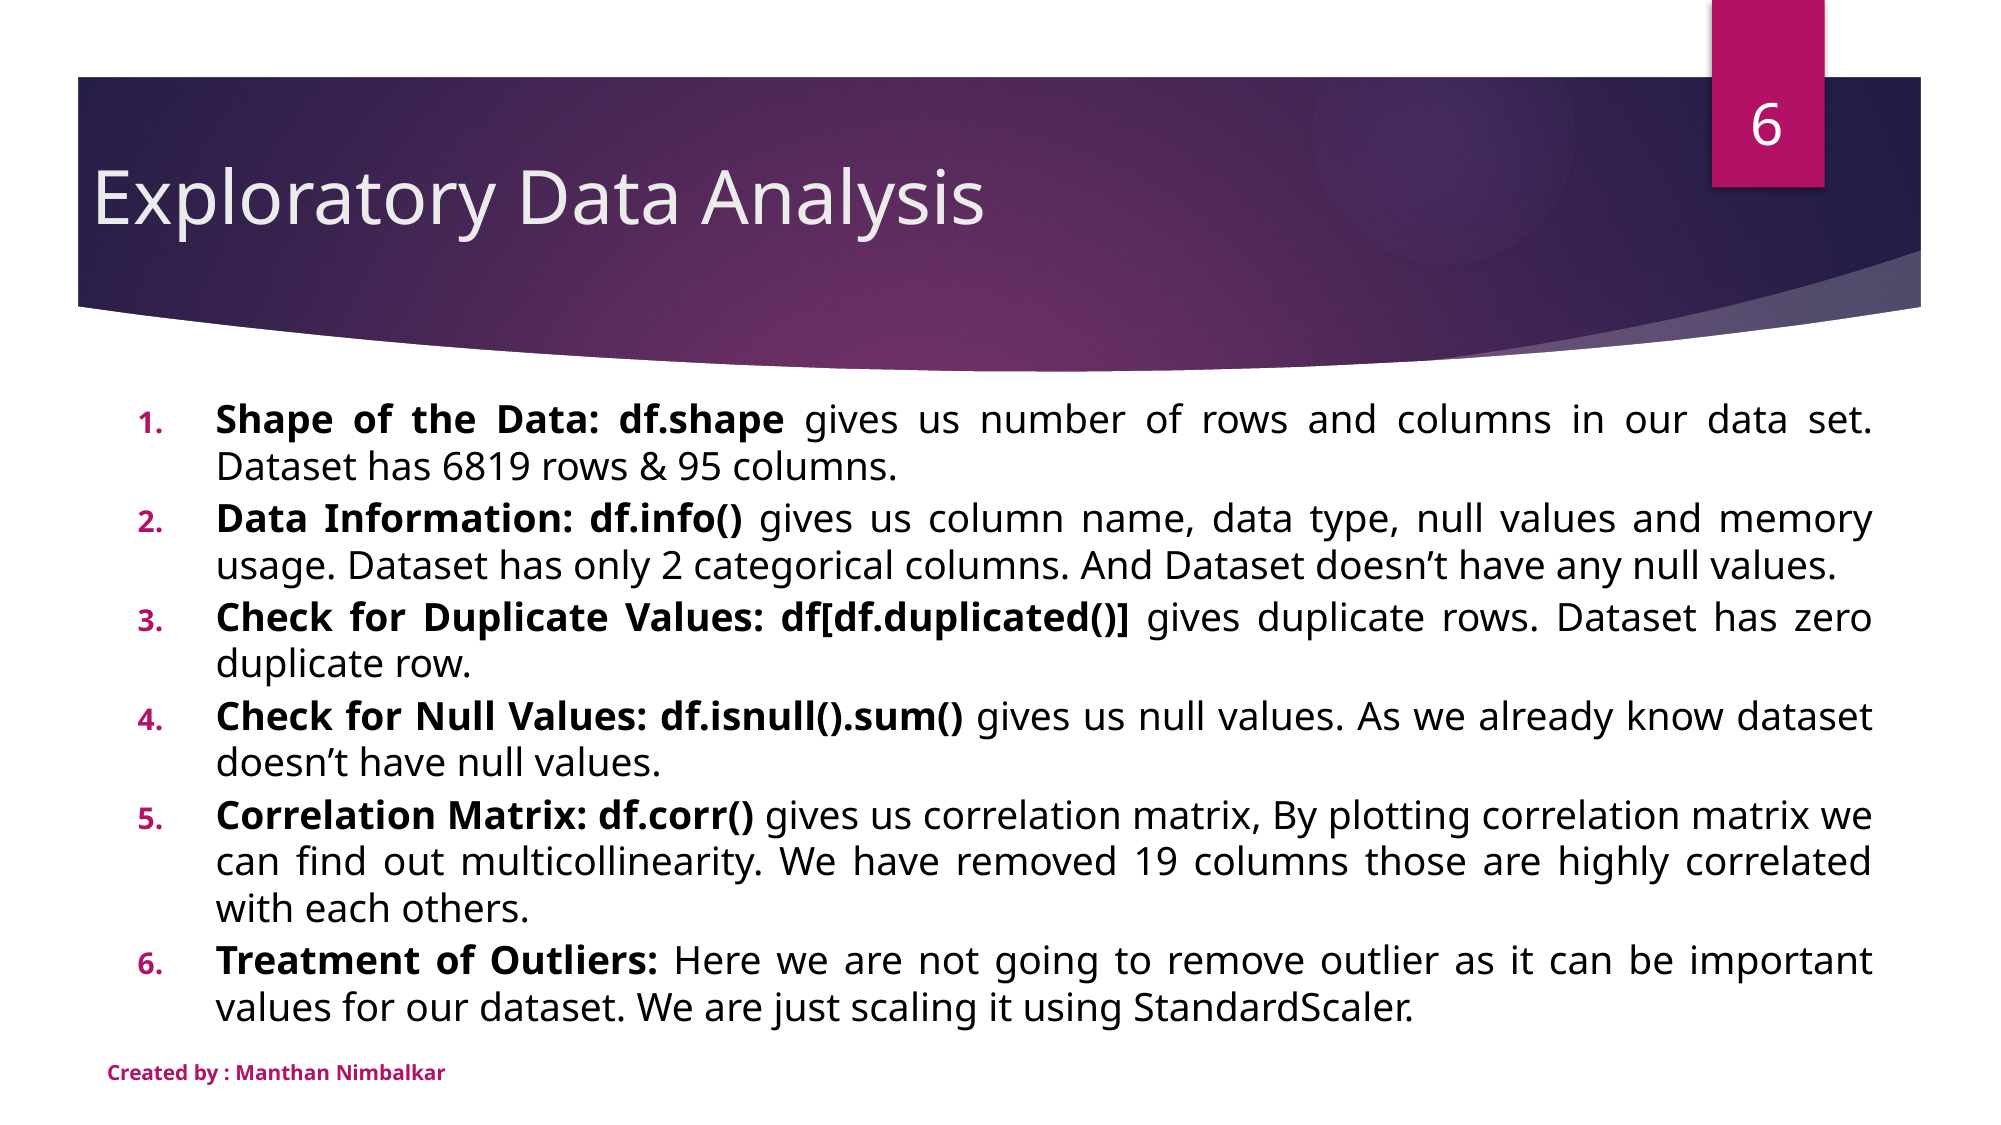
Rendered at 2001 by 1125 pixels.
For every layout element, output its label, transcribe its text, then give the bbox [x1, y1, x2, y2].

list Shape of the Data: df.shape gives us number of rows and columns in our data set. Dataset has 6819 rows & 95 columns. Data Information: df.info() gives us column name, data type, null values and memory usage. Dataset has only 2 categorical columns. And Dataset doesn’t have any null values. Check for Duplicate Values: df[df.duplicated()] gives duplicate rows. Dataset has zero duplicate row. Check for Null Values: df.isnull().sum() gives us null values. As we already know dataset doesn’t have null values. Correlation Matrix: df.corr() gives us correlation matrix, By plotting correlation matrix we can find out multicollinearity. We have removed 19 columns those are highly correlated with each others. Treatment of Outliers: Here we are not going to remove outlier as it can be important values for our dataset. We are just scaling it using StandardScaler. [122, 386, 1889, 1049]
footer Created by : Manthan Nimbalkar [92, 1048, 726, 1099]
title Exploratory Data Analysis [76, 85, 1802, 304]
slide_number 6 [1698, 48, 1836, 175]
